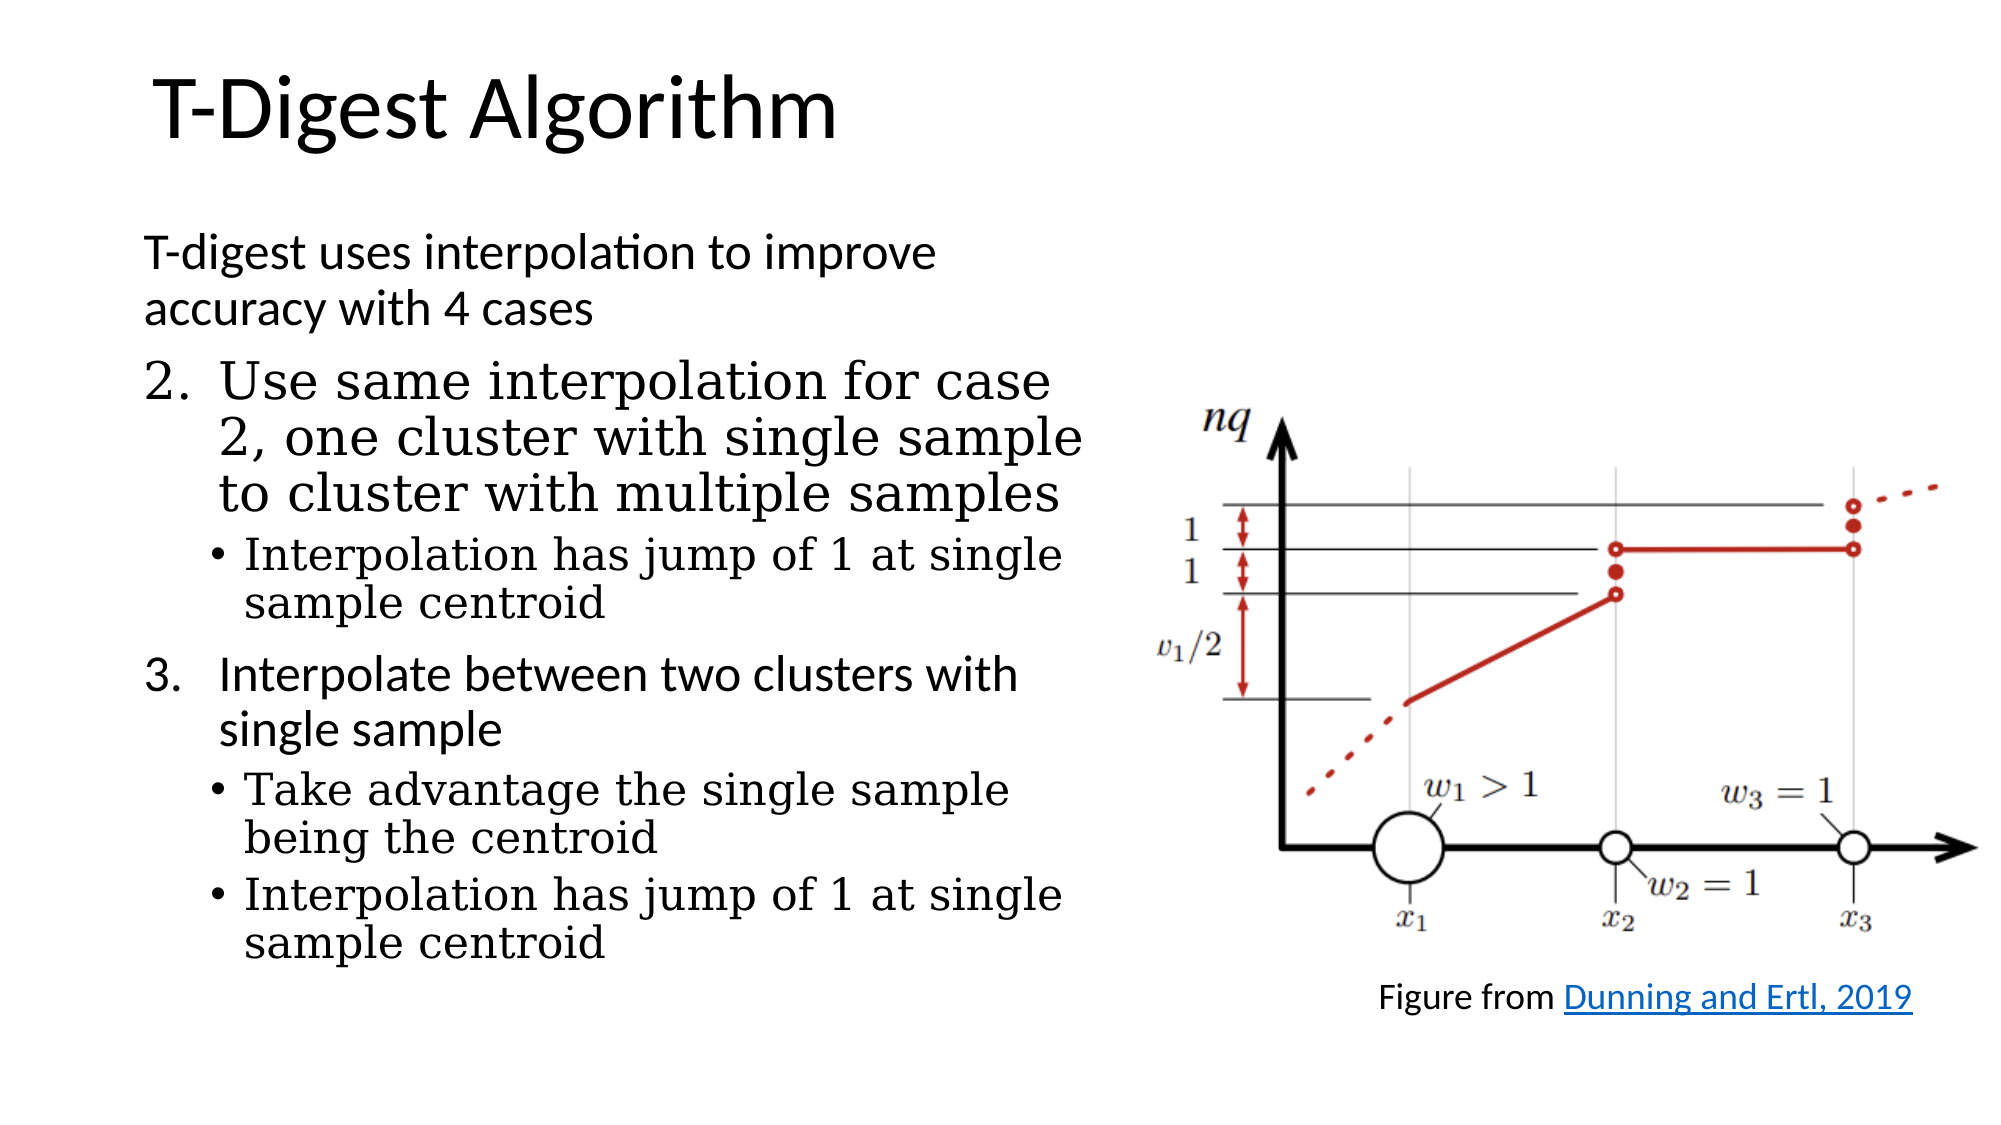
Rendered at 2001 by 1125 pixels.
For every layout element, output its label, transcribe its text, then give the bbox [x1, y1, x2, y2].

text_box T-Digest Algorithm [137, 0, 1863, 218]
picture [1157, 400, 1994, 947]
list T-digest uses interpolation to improve accuracy with 4 cases Use same interpolation for case 2, one cluster with single sample to cluster with multiple samples Interpolation has jump of 1 at single sample centroid Interpolate between two clusters with single sample Take advantage the single sample being the centroid Interpolation has jump of 1 at single sample centroid [128, 217, 1104, 1026]
text_box Figure from Dunning and Ertl, 2019 [1313, 964, 1978, 1025]
